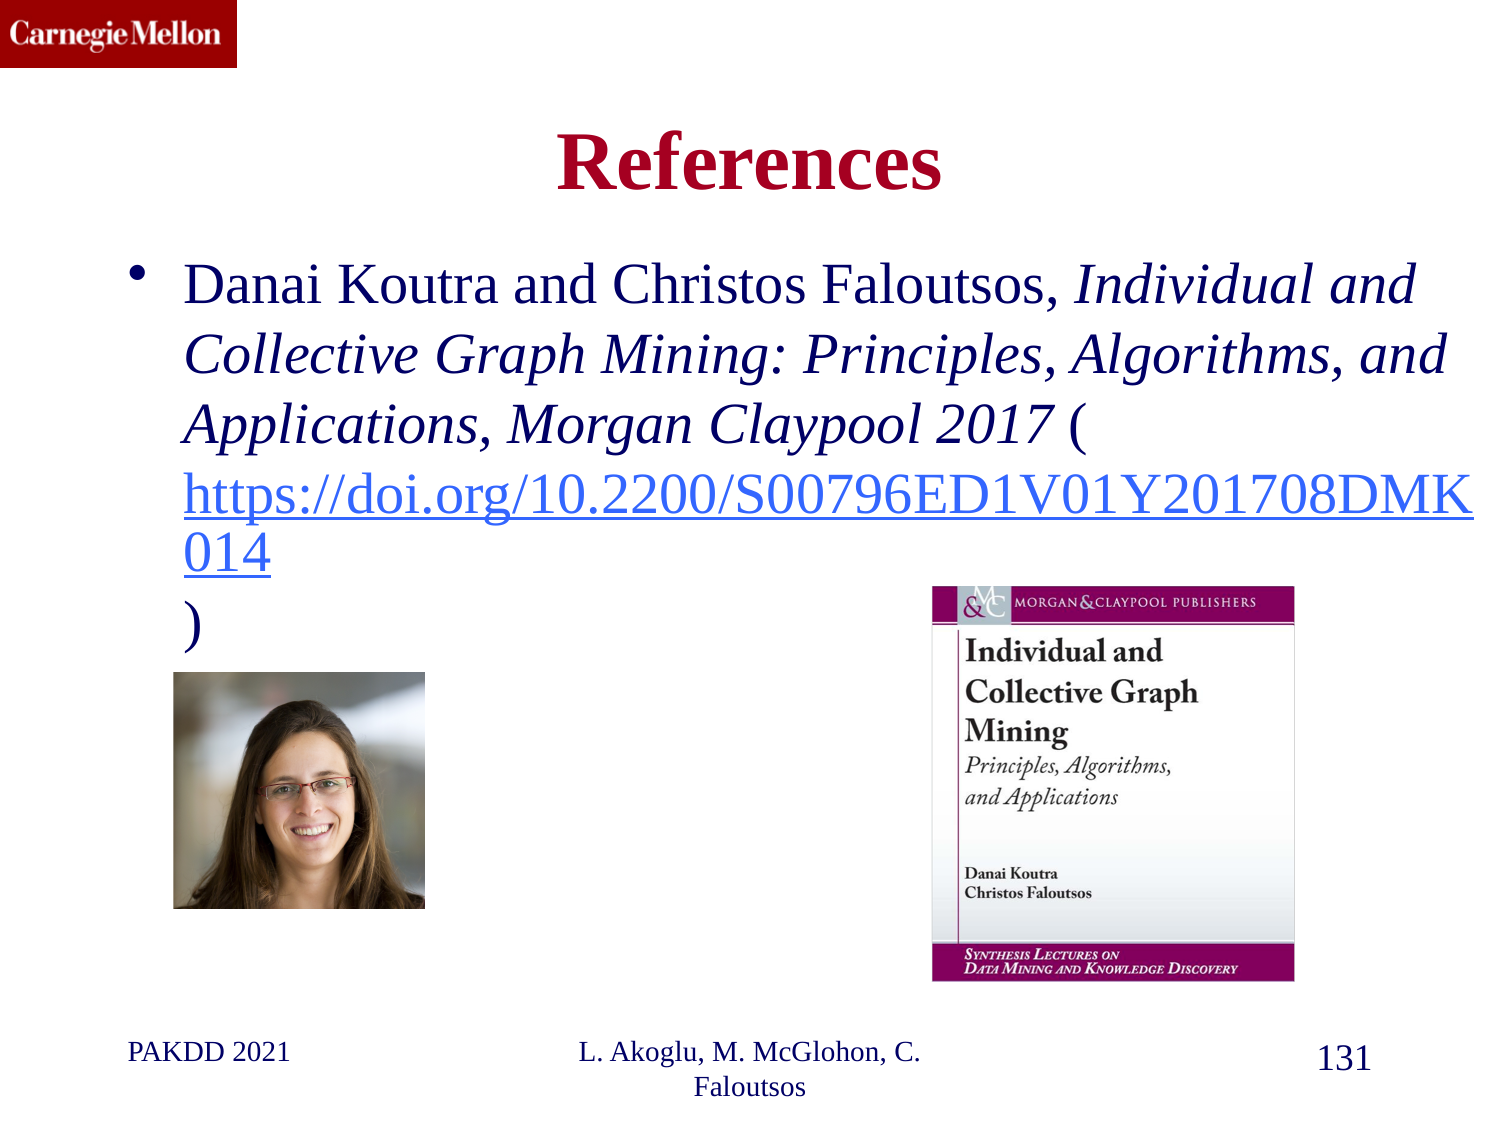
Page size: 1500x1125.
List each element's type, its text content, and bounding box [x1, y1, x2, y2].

list Danai Koutra and Christos Faloutsos, Individual and Collective Graph Mining: Principles, Algorithms, and Applications, Morgan Claypool 2017 (https://doi.org/10.2200/S00796ED1V01Y201708DMK014) [112, 237, 1500, 1001]
title References [112, 99, 1388, 213]
picture [931, 585, 1296, 983]
picture [173, 672, 426, 909]
footer L. Akoglu, M. McGlohon, C. Faloutsos [512, 1024, 988, 1101]
slide_number PAKDD 2021 [112, 1024, 426, 1101]
picture [0, 0, 237, 68]
slide_number 131 [1074, 1024, 1388, 1101]
